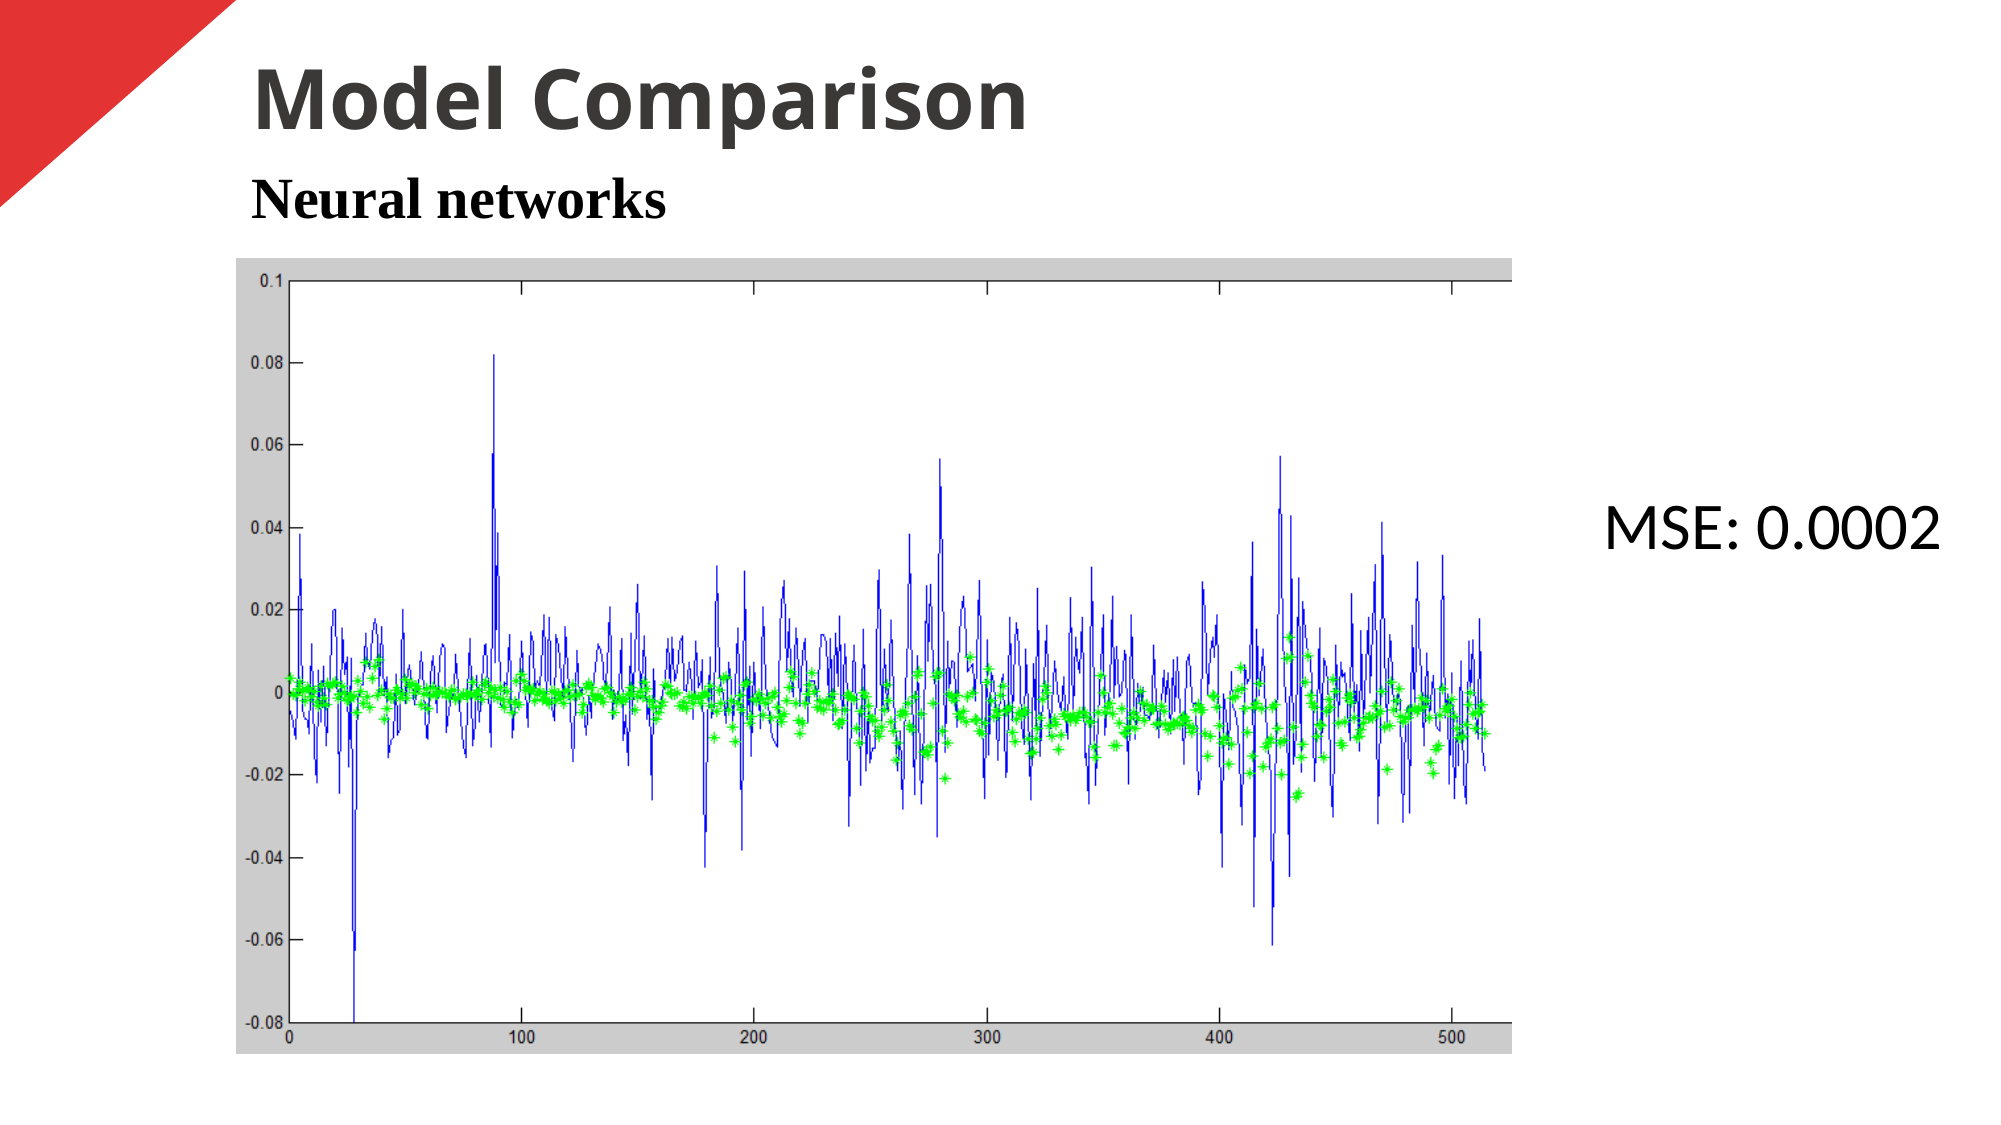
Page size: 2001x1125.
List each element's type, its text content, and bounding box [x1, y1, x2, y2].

text_box Neural networks [236, 152, 1998, 283]
text_box MSE: 0.0002 [1589, 475, 1976, 570]
picture [236, 258, 1512, 1054]
text_box [0, 0, 238, 209]
text_box Model Comparison [236, 18, 1998, 152]
